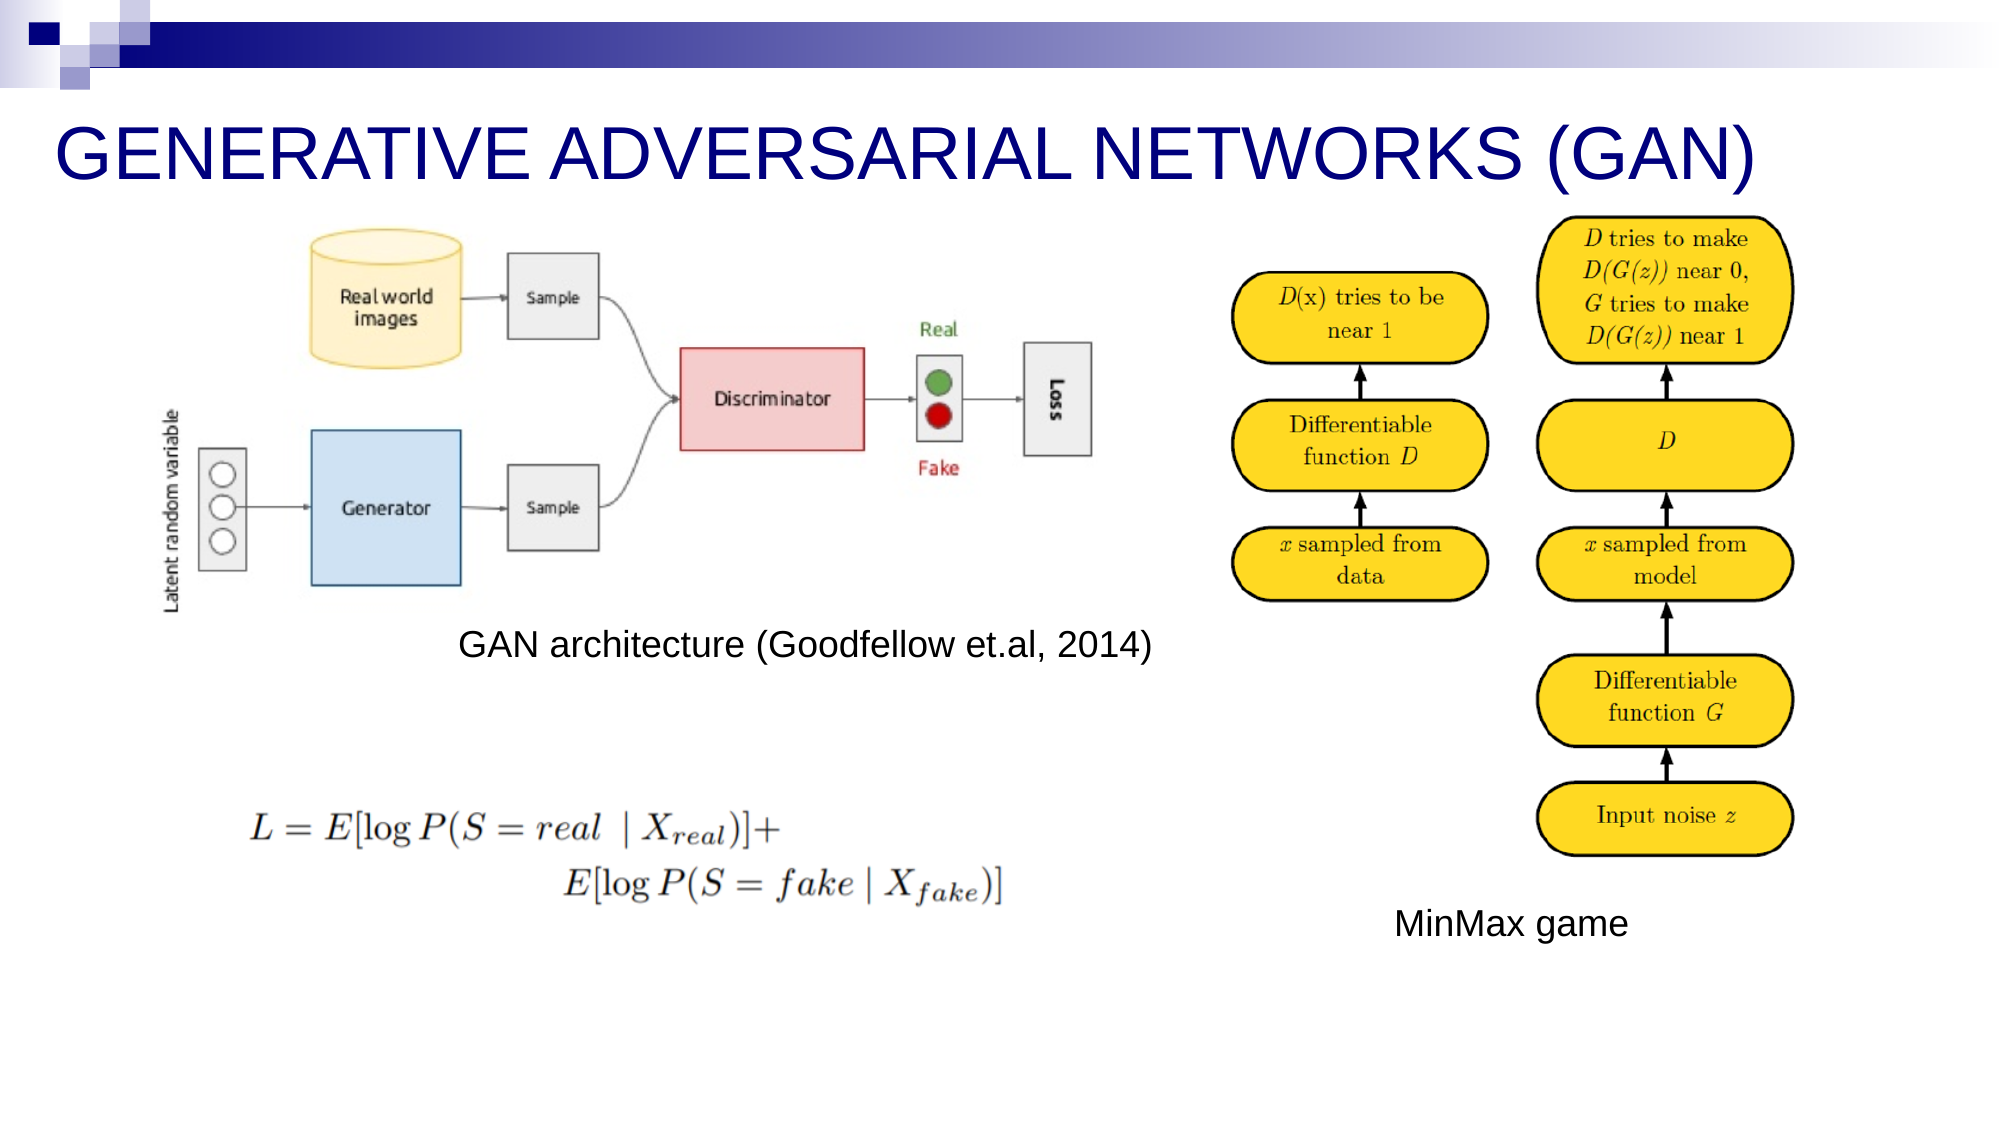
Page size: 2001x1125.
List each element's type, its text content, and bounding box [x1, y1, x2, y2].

text_box MinMax game [1379, 891, 1645, 952]
text_box GAN architecture (Goodfellow et.al, 2014) [443, 612, 1169, 673]
picture [1227, 199, 1797, 866]
title GENERATIVE ADVERSARIAL NETWORKS (GAN) [39, 74, 1967, 226]
picture [235, 781, 1019, 938]
picture [156, 224, 1106, 613]
